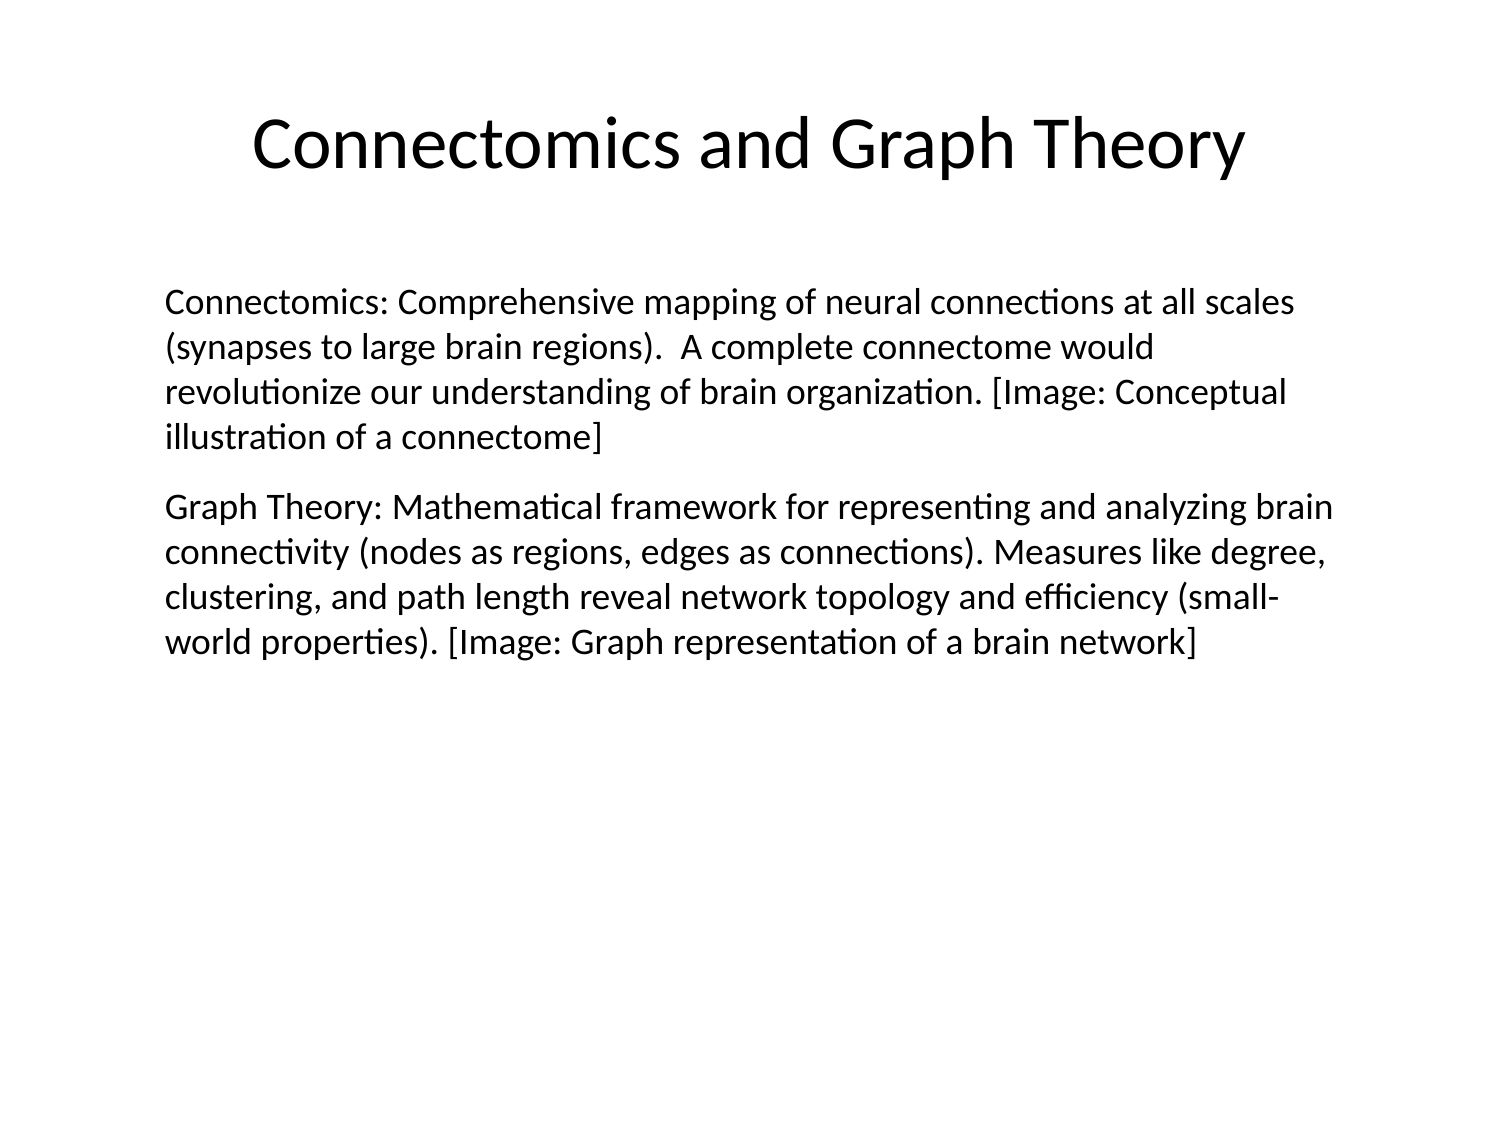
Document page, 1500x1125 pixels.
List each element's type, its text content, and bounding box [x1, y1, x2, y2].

text_box Connectomics: Comprehensive mapping of neural connections at all scales (synapses to large brain regions). A complete connectome would revolutionize our understanding of brain organization. [Image: Conceptual illustration of a connectome] Graph Theory: Mathematical framework for representing and analyzing brain connectivity (nodes as regions, edges as connections). Measures like degree, clustering, and path length reveal network topology and efficiency (small-world properties). [Image: Graph representation of a brain network] [149, 224, 1350, 670]
title Connectomics and Graph Theory [75, 45, 1425, 233]
